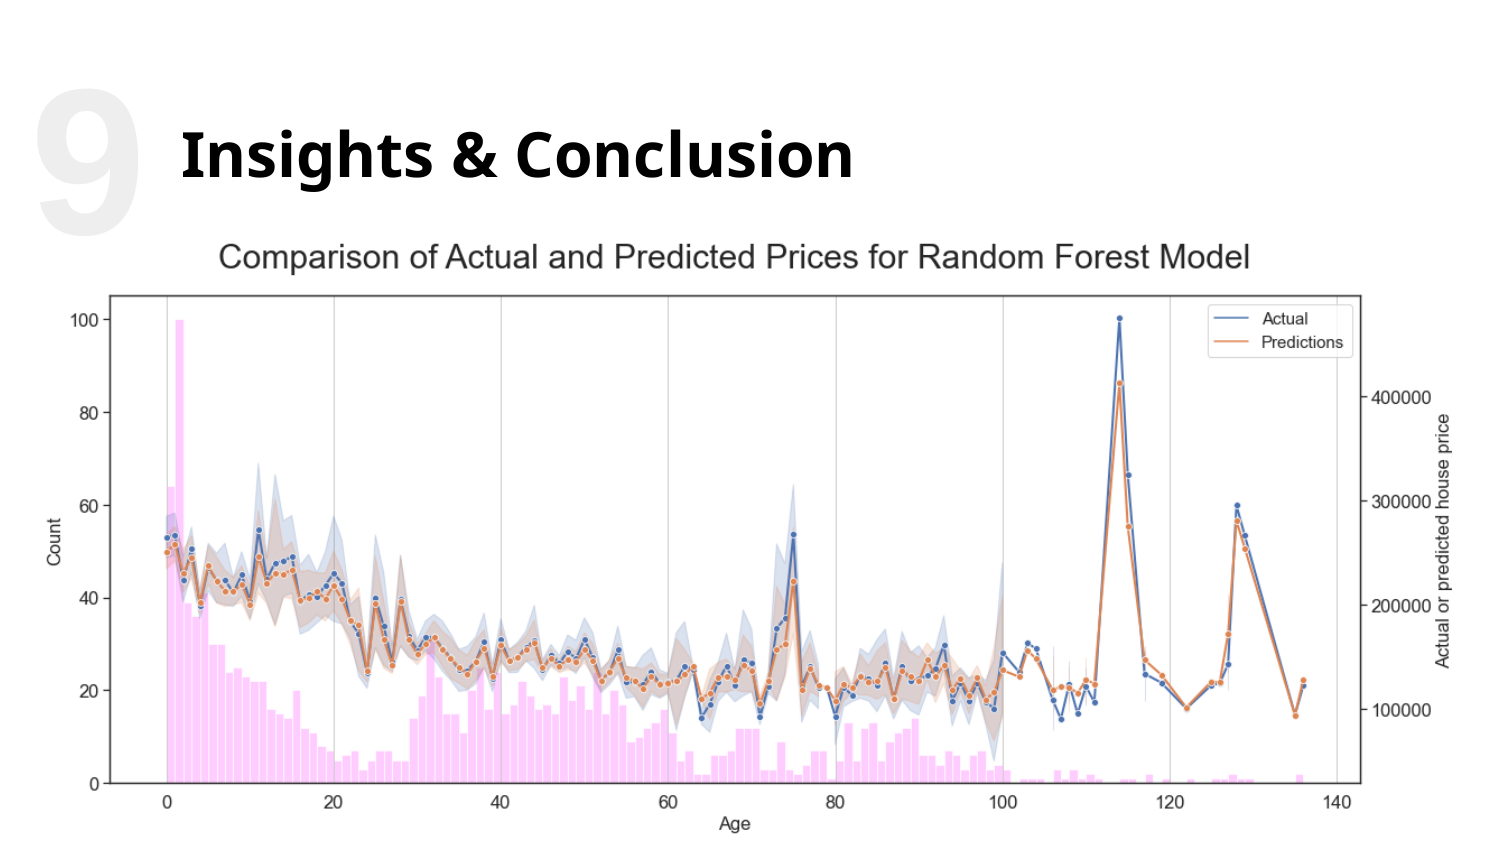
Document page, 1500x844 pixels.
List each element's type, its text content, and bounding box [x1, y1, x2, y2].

text_box 9 [18, 21, 579, 234]
text_box Insights & Conclusion [169, 126, 879, 234]
picture [39, 235, 1461, 840]
